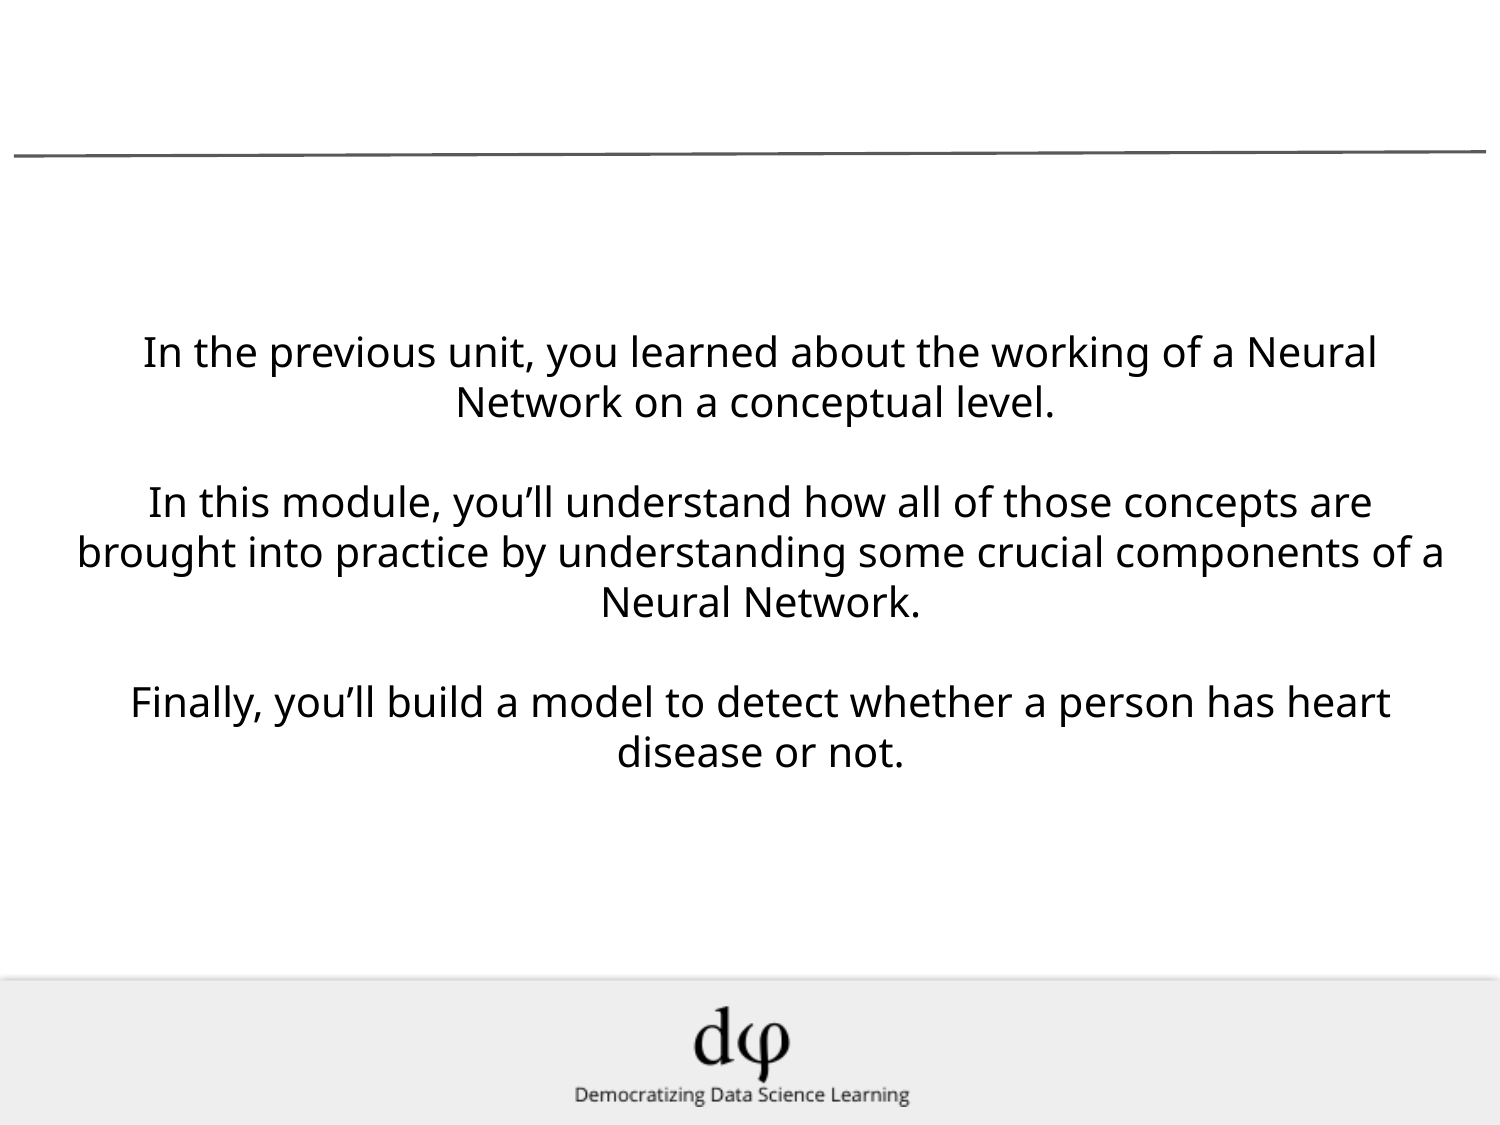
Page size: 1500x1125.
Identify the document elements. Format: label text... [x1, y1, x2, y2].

text_box In the previous unit, you learned about the working of a Neural Network on a conceptual level. In this module, you’ll understand how all of those concepts are brought into practice by understanding some crucial components of a Neural Network. Finally, you’ll build a model to detect whether a person has heart disease or not. [58, 165, 1464, 975]
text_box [13, 151, 1487, 157]
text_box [0, 980, 1500, 1125]
